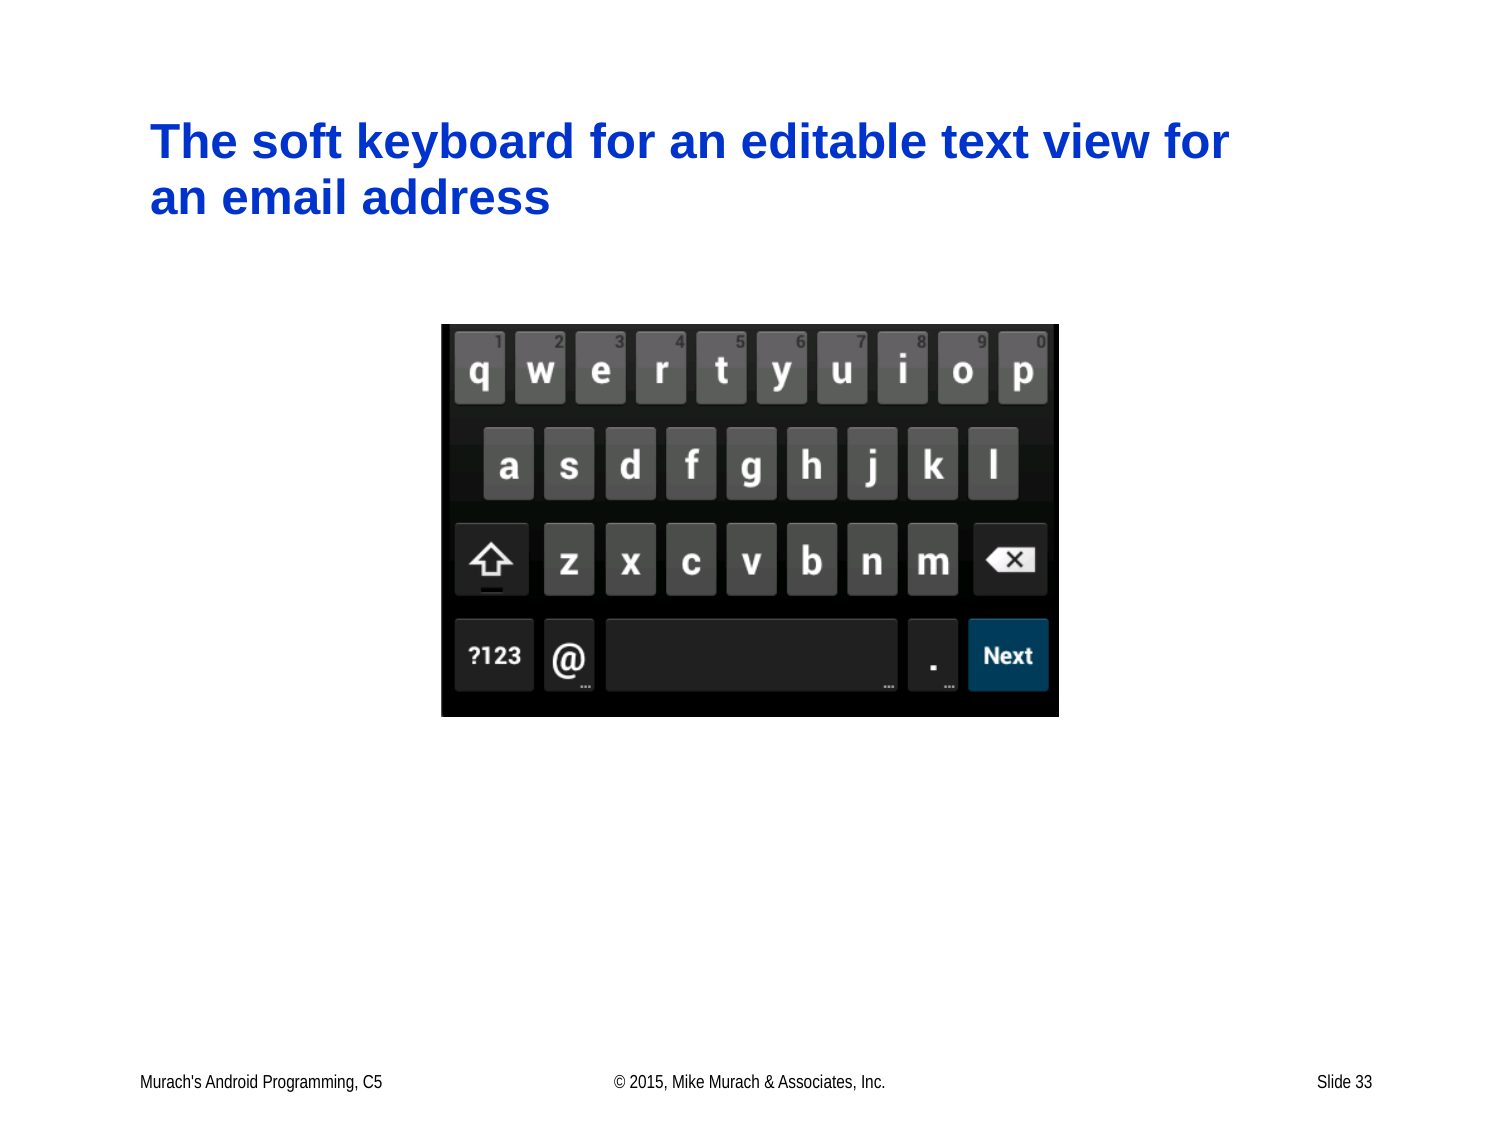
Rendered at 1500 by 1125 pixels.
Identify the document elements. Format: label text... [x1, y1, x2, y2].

slide_number Murach's Android Programming, C5 [125, 1025, 450, 1100]
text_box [149, 112, 1281, 318]
picture [440, 324, 1060, 717]
footer © 2015, Mike Murach & Associates, Inc. [474, 1025, 1025, 1100]
slide_number Slide 33 [1074, 1025, 1388, 1100]
